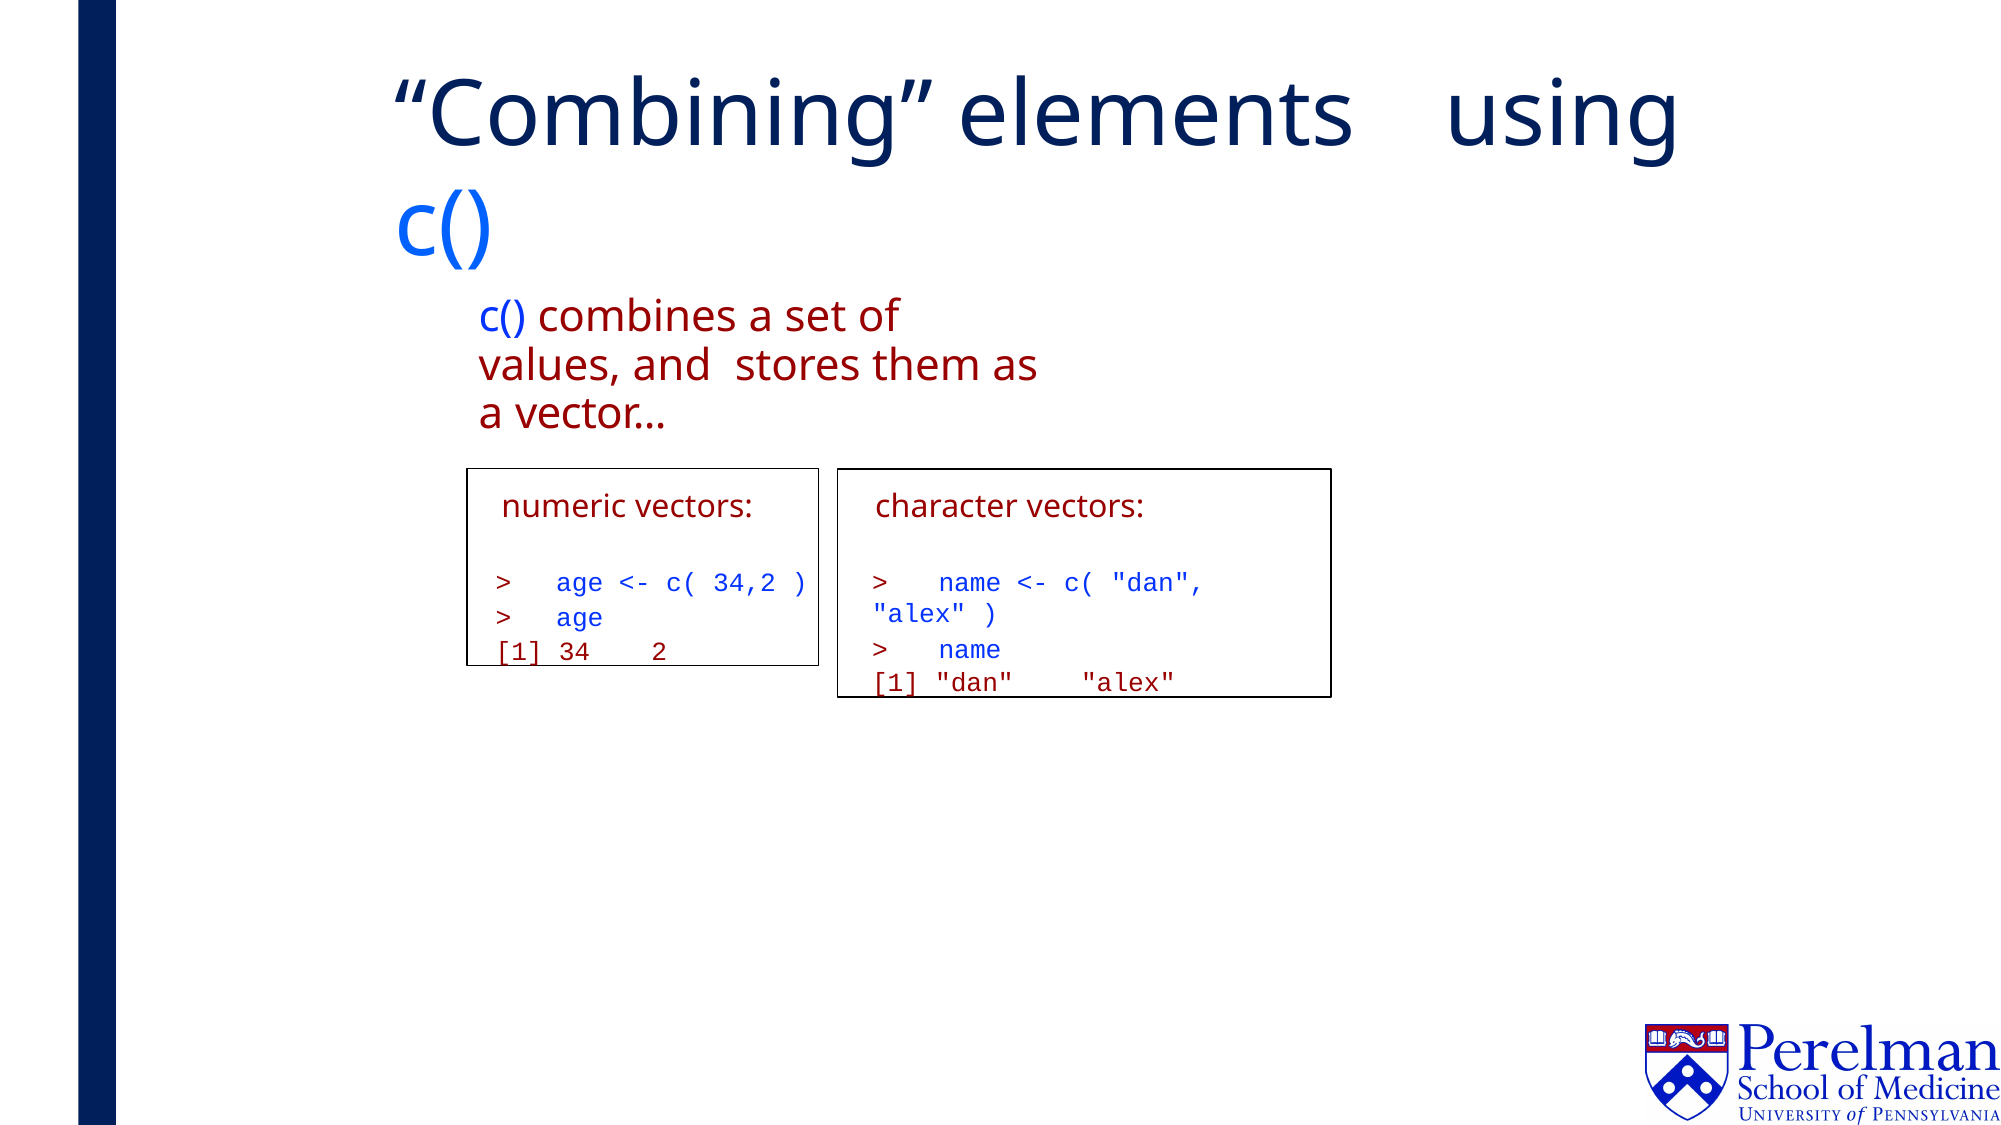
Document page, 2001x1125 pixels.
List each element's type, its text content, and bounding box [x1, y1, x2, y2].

picture [1645, 1024, 2000, 1125]
title “Combining” elements using c() [392, 54, 1719, 275]
text_box numeric vectors: > age <- c( 34,2 ) > age [1] 34 2 [466, 468, 819, 666]
text_box c() combines a set of values, and stores them as a vector... [477, 292, 1053, 438]
text_box character vectors: > name <- c( "dan", "alex" ) > name [1] "dan" "alex" [837, 468, 1331, 697]
